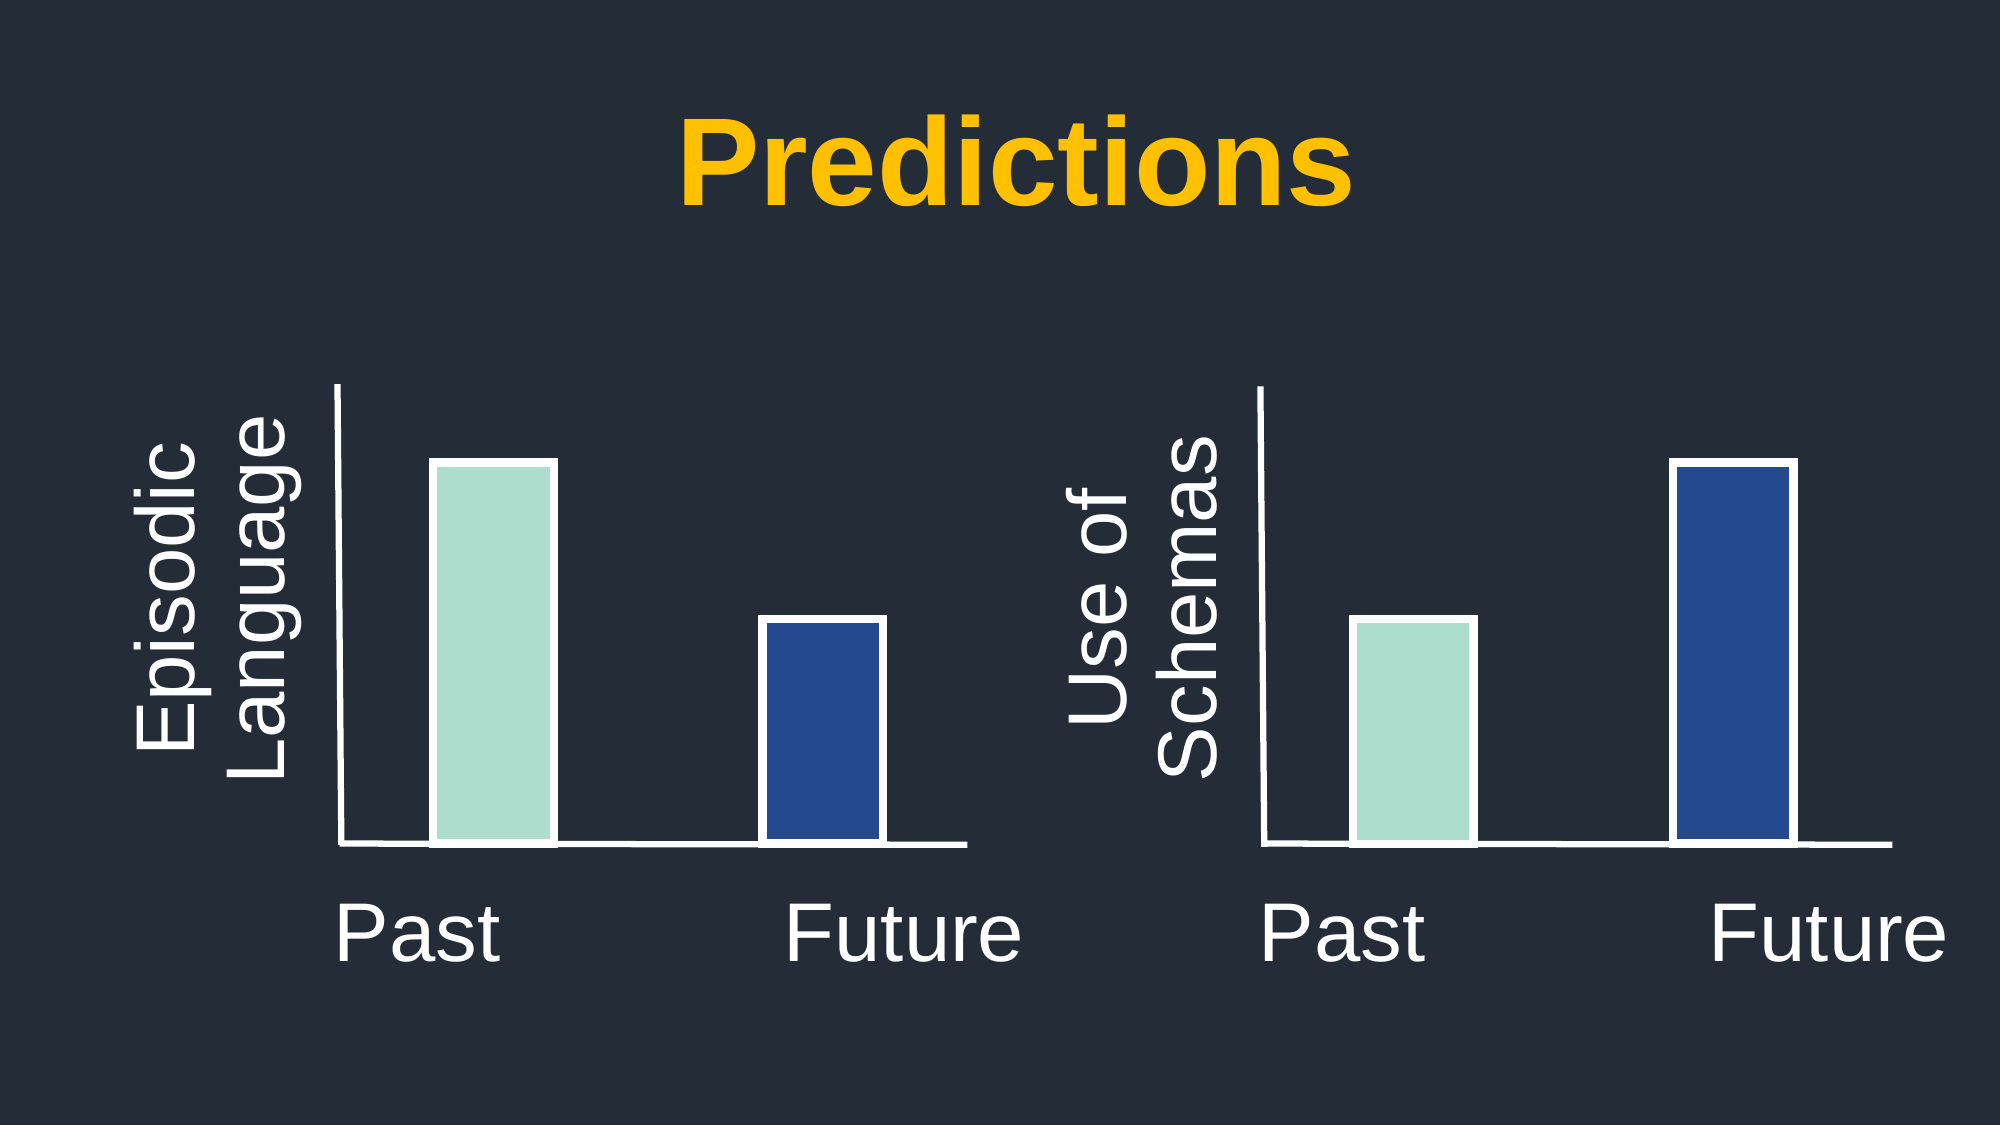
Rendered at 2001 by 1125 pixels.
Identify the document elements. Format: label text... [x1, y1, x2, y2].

text_box Past Future [1244, 870, 1965, 986]
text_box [1260, 386, 1265, 847]
text_box Predictions [16, 41, 2000, 290]
text_box [1672, 461, 1795, 841]
text_box Use of Schemas [957, 360, 1332, 857]
text_box [1352, 618, 1475, 840]
text_box Past Future [319, 870, 1040, 986]
text_box [761, 618, 884, 841]
text_box Episodic Language [26, 351, 400, 848]
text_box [337, 384, 342, 845]
text_box [432, 461, 555, 840]
